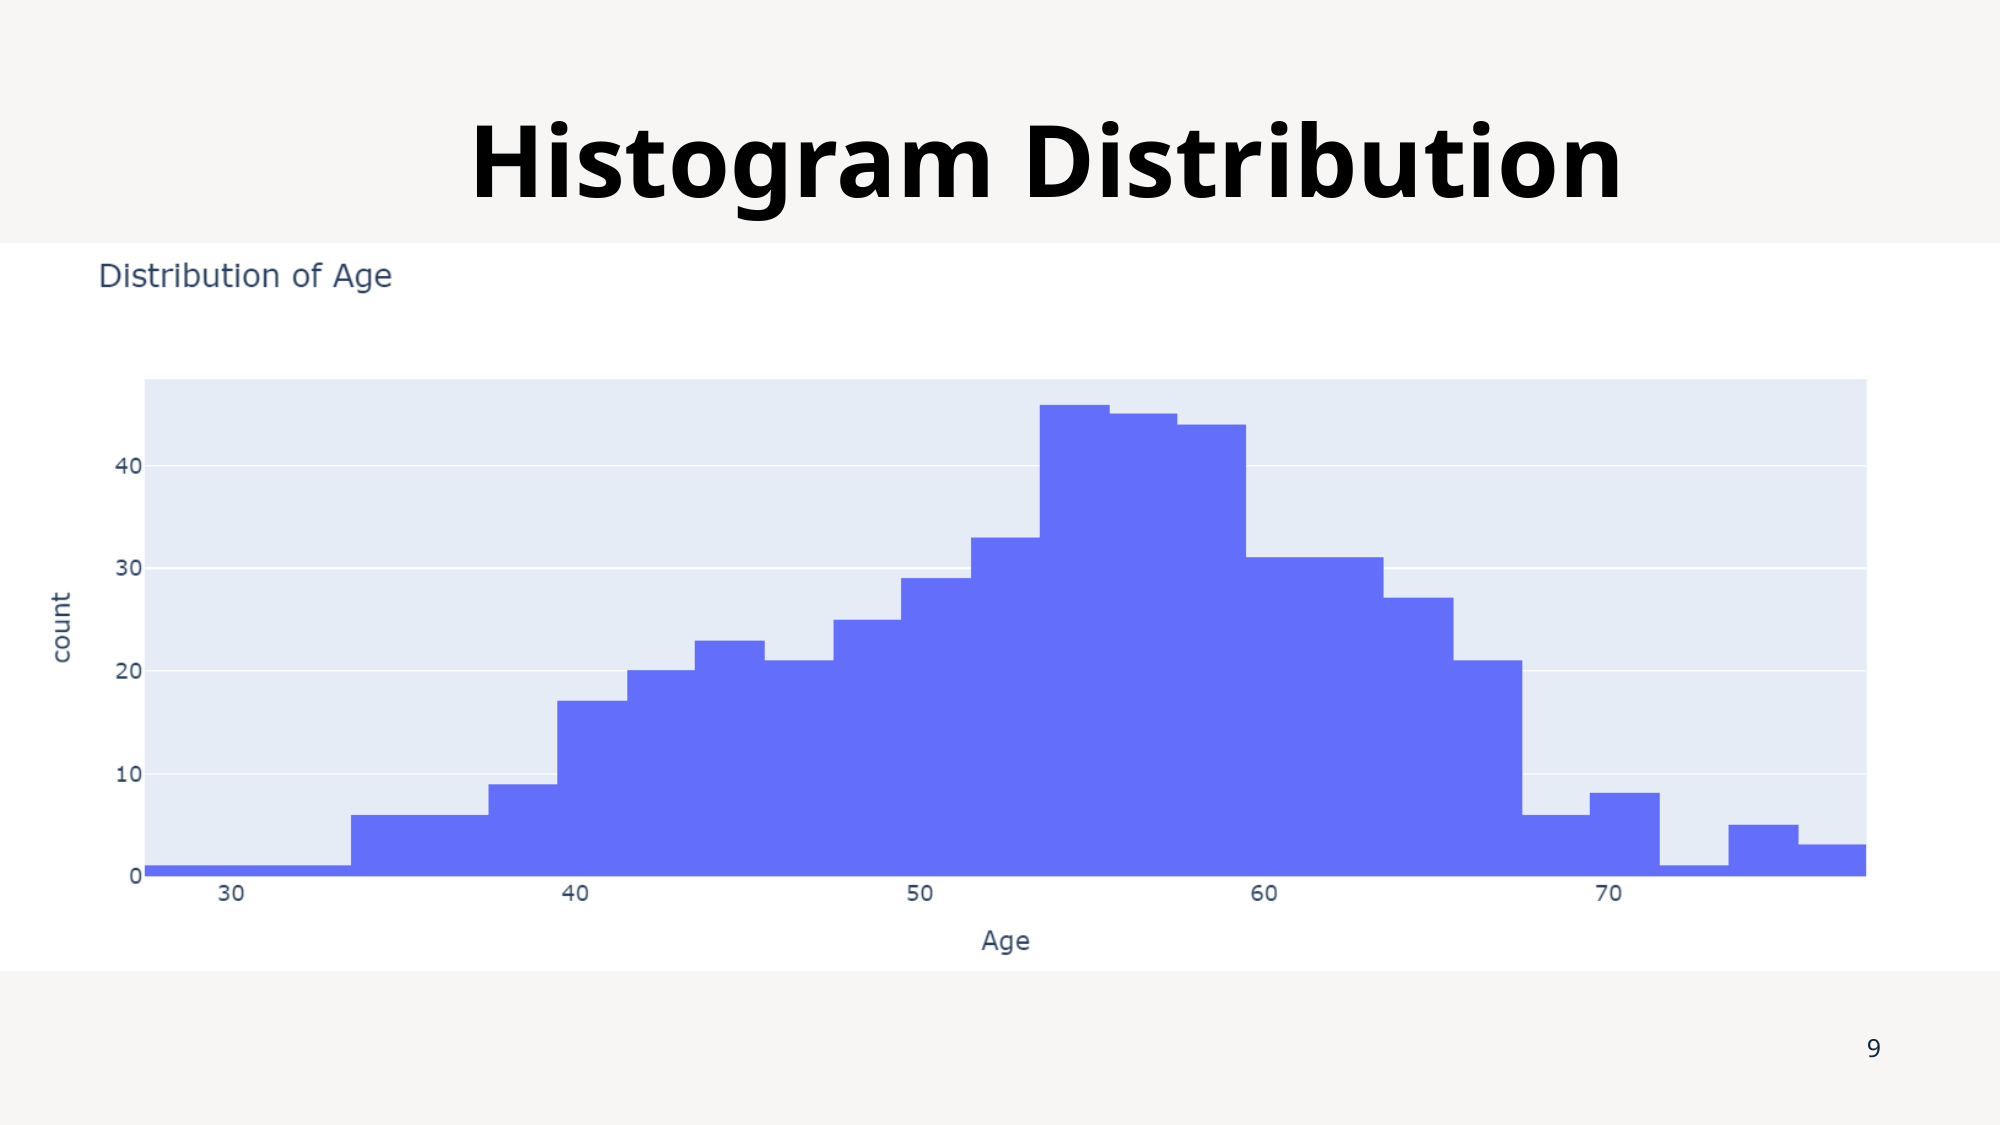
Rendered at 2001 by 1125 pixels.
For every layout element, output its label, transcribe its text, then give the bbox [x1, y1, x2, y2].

text_box Histogram Distribution [258, 90, 1837, 225]
picture [0, 242, 2000, 972]
slide_number 9 [1836, 1020, 1912, 1080]
